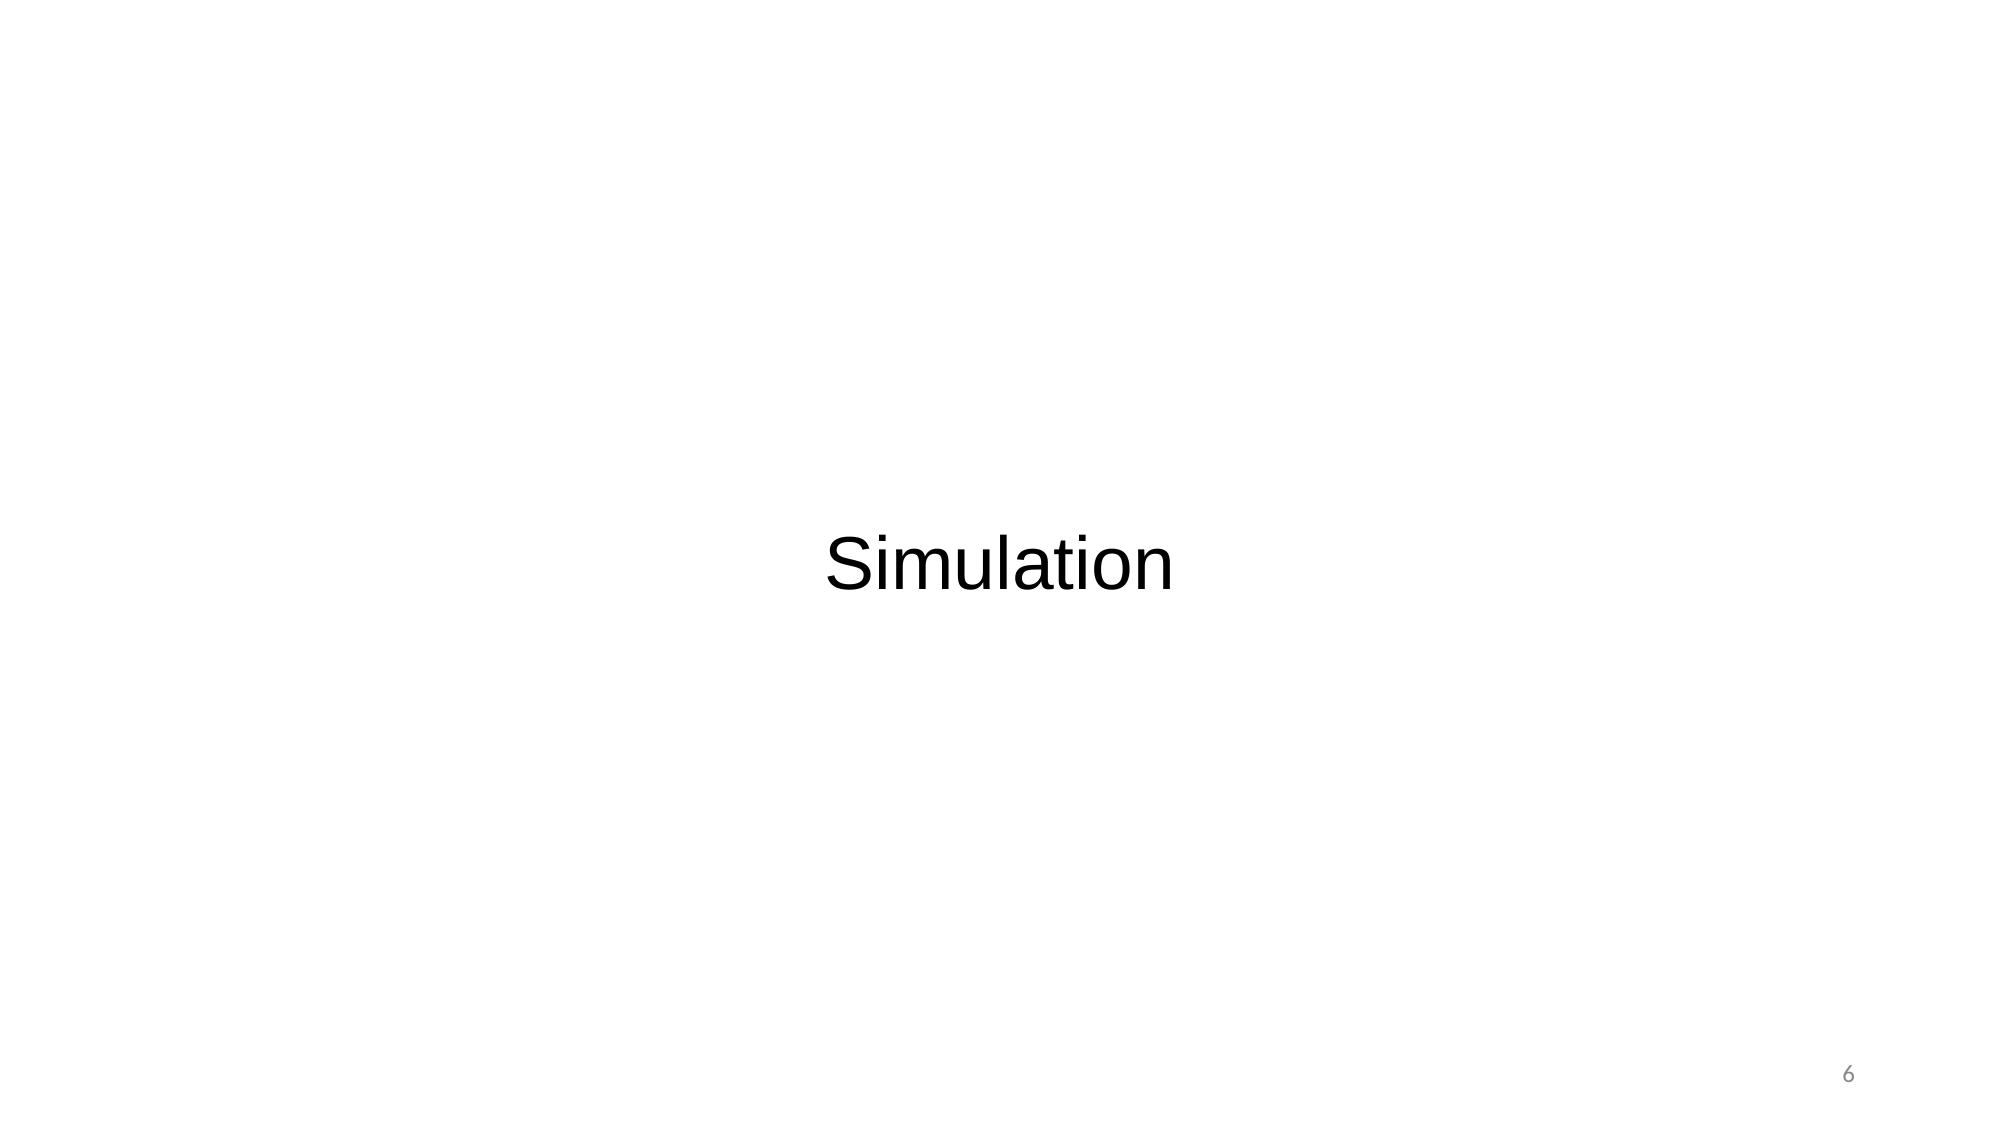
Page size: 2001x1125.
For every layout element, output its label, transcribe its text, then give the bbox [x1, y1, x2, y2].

title Simulation [249, 511, 1751, 614]
slide_number 6 [1819, 1051, 1863, 1094]
